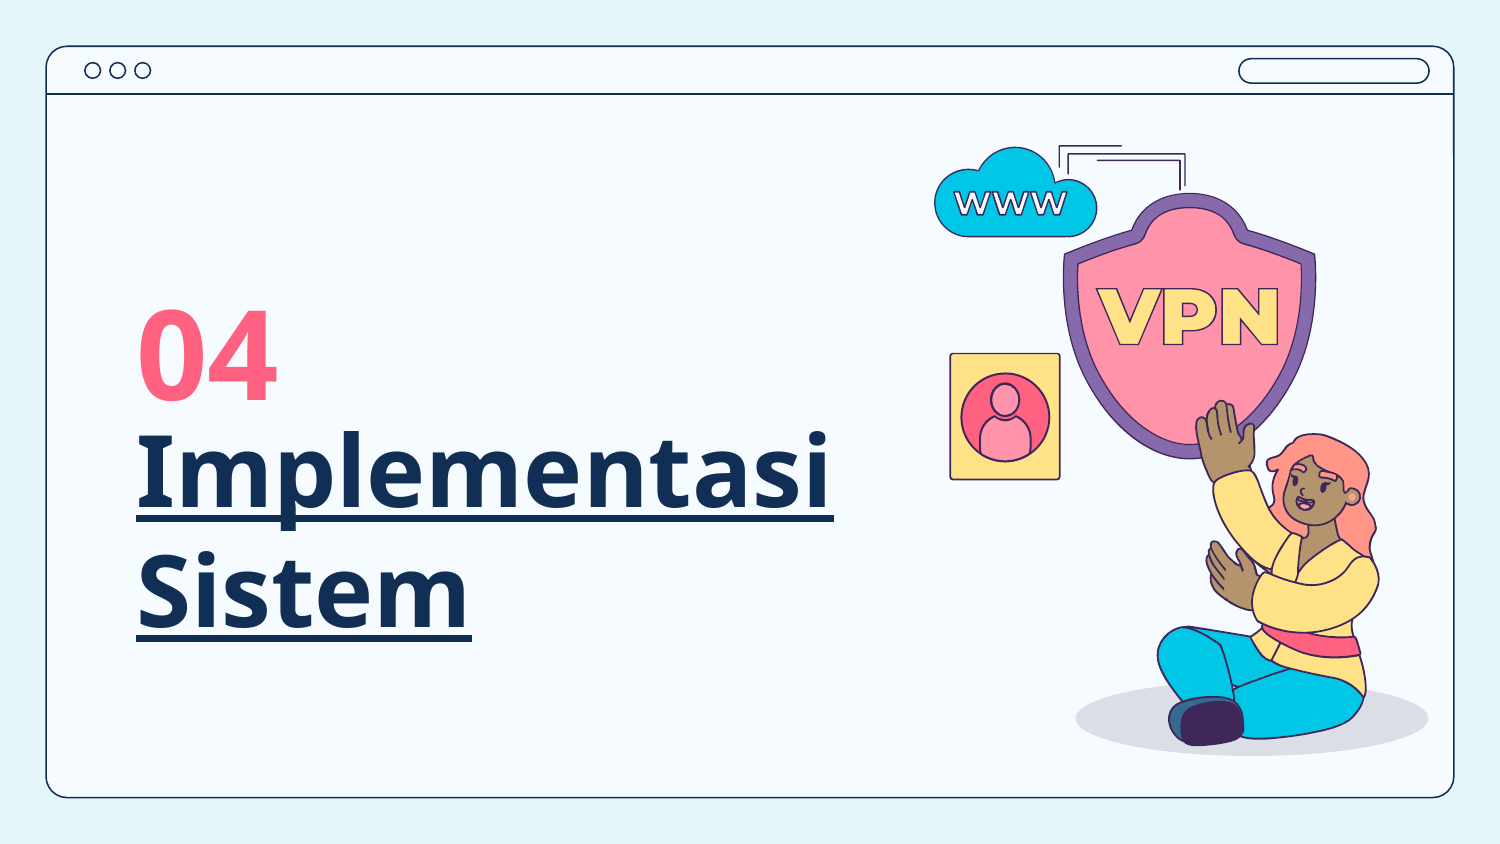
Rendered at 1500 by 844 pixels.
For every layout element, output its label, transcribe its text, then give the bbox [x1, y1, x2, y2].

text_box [933, 144, 1429, 757]
title Implementasi Sistem [121, 400, 899, 654]
title 04 [121, 281, 401, 420]
